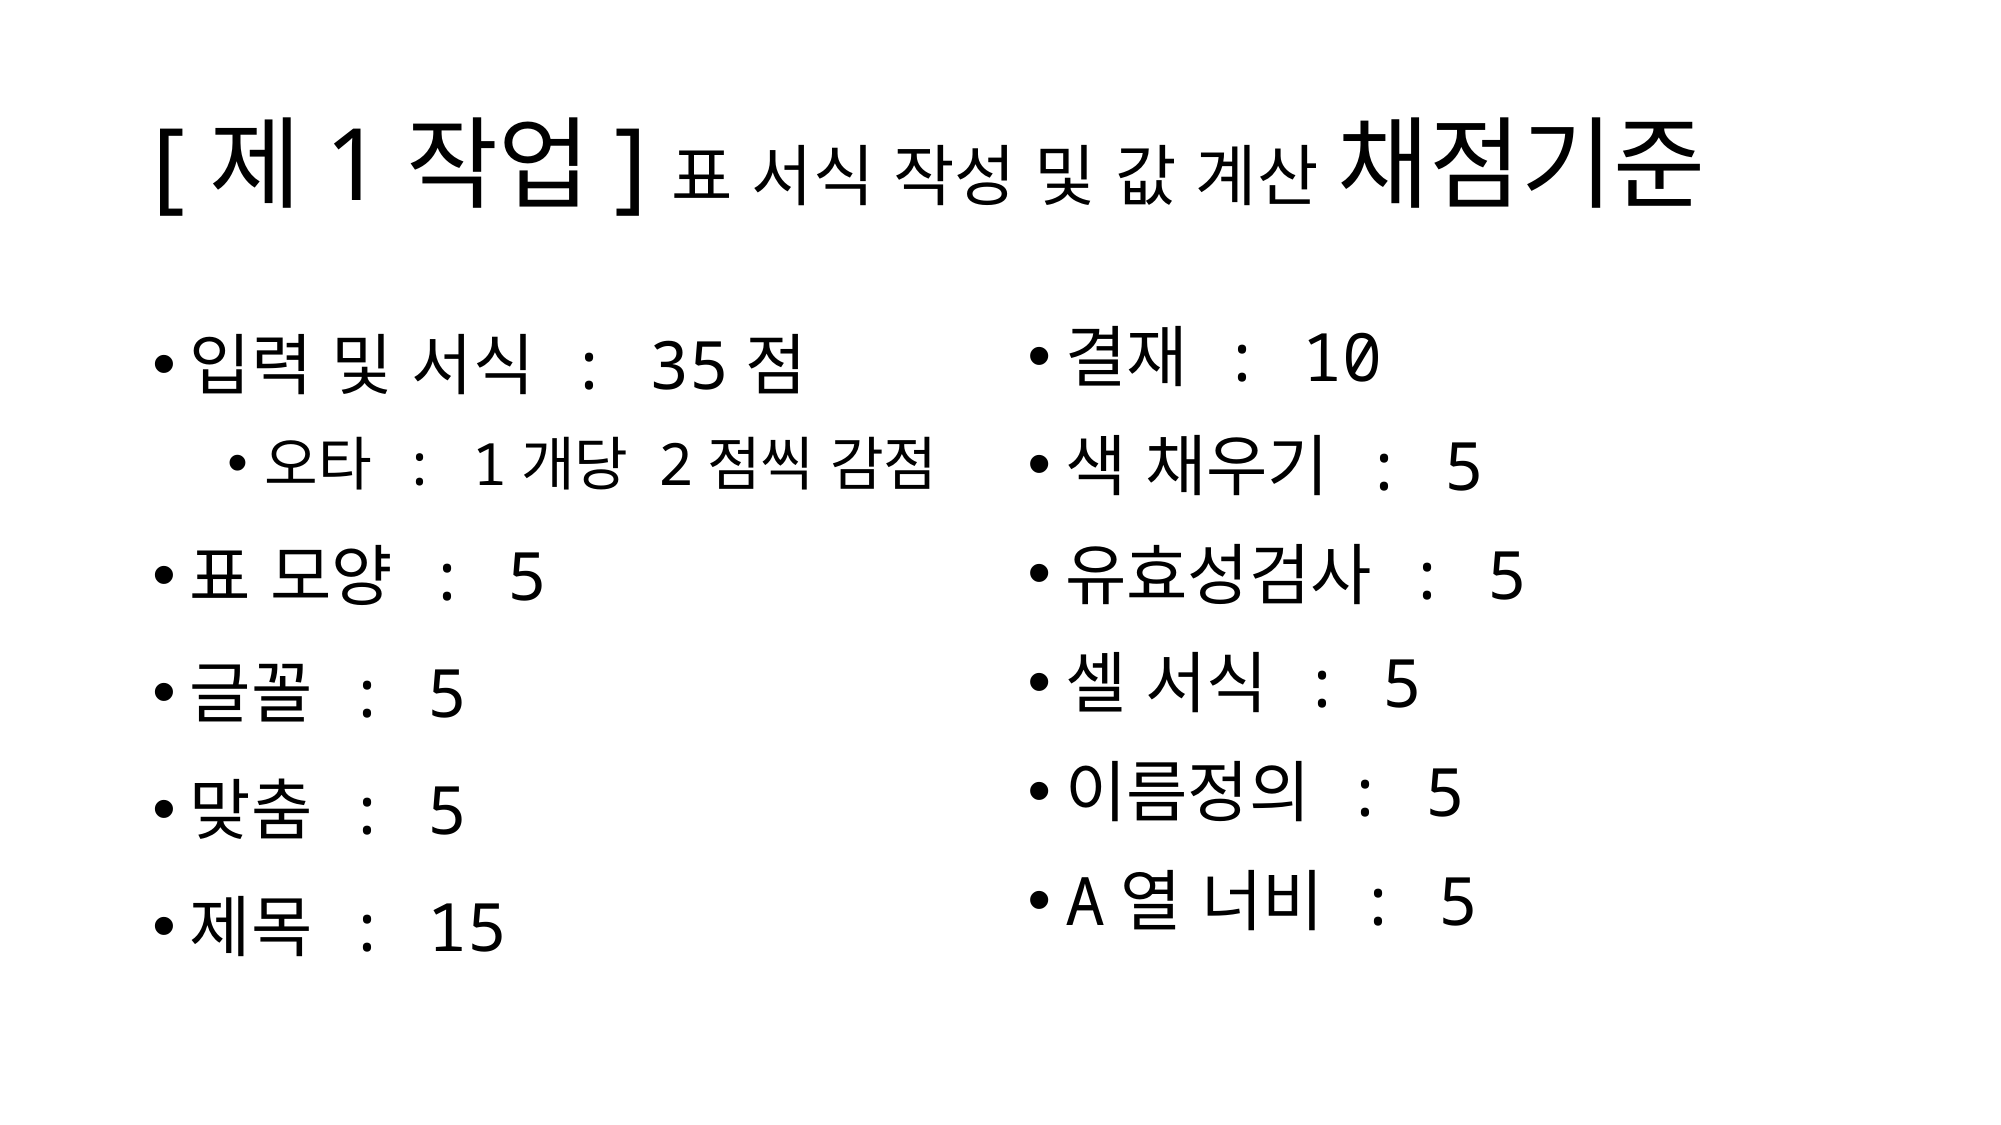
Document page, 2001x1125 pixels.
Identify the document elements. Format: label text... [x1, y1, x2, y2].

list 입력 및 서식 : 35점 오타 : 1개당 2점씩 감점 표 모양 : 5 글꼴 : 5 맞춤 : 5 제목 : 15 [137, 299, 988, 1014]
list 결재 : 10 색 채우기 : 5 유효성검사 : 5 셀 서식 : 5 이름정의 : 5 A열 너비 : 5 [1012, 299, 1863, 1014]
title [제1작업]표 서식 작성 및 값 계산 채점기준 [137, 59, 1863, 278]
